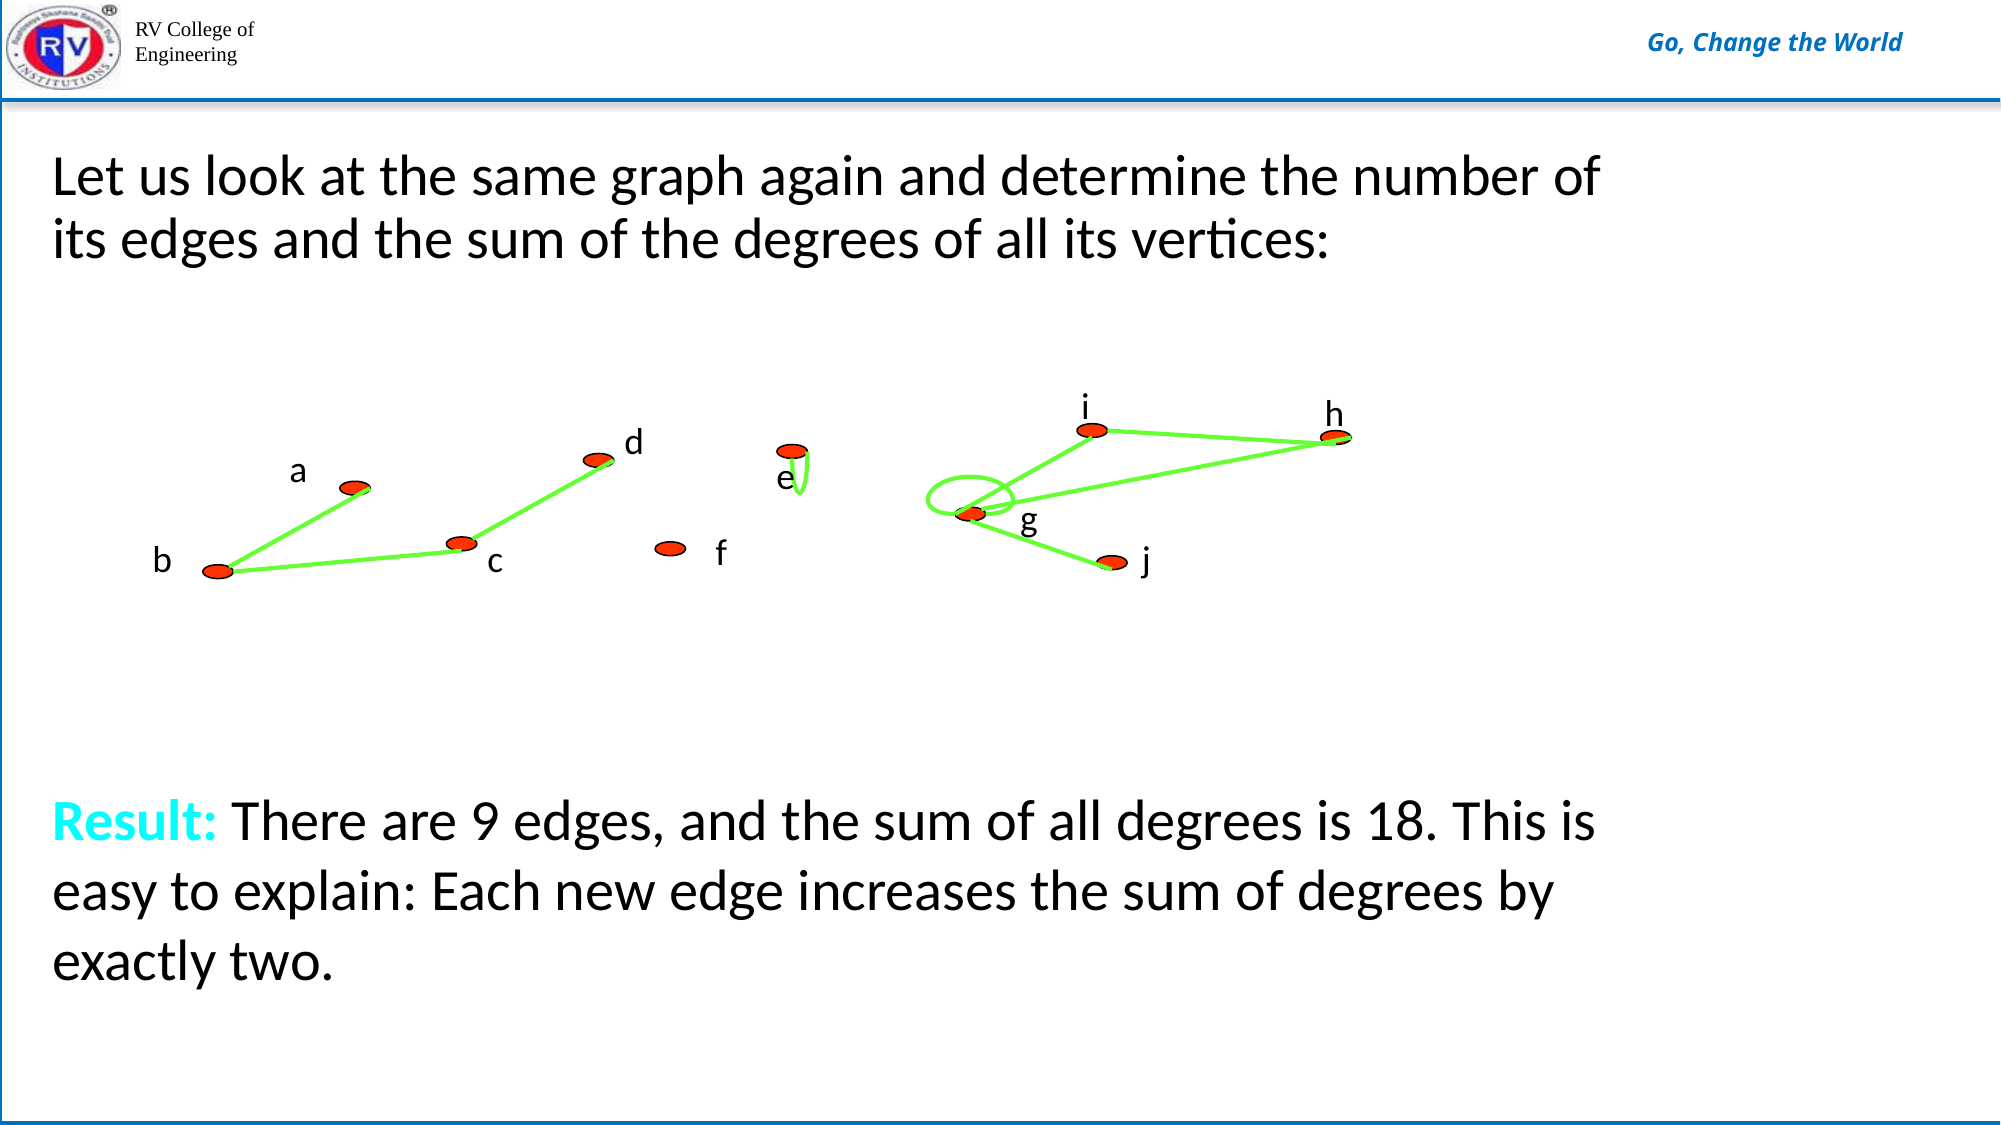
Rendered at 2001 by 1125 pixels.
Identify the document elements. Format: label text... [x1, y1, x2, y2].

picture [6, 4, 121, 90]
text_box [137, 374, 1386, 579]
text_box Result: There are 9 edges, and the sum of all degrees is 18. This is easy to explain: Each new edge increases the sum of degrees by exactly two. [37, 774, 1693, 1013]
text_box Let us look at the same graph again and determine the number of its edges and the sum of the degrees of all its vertices: [37, 137, 1650, 375]
